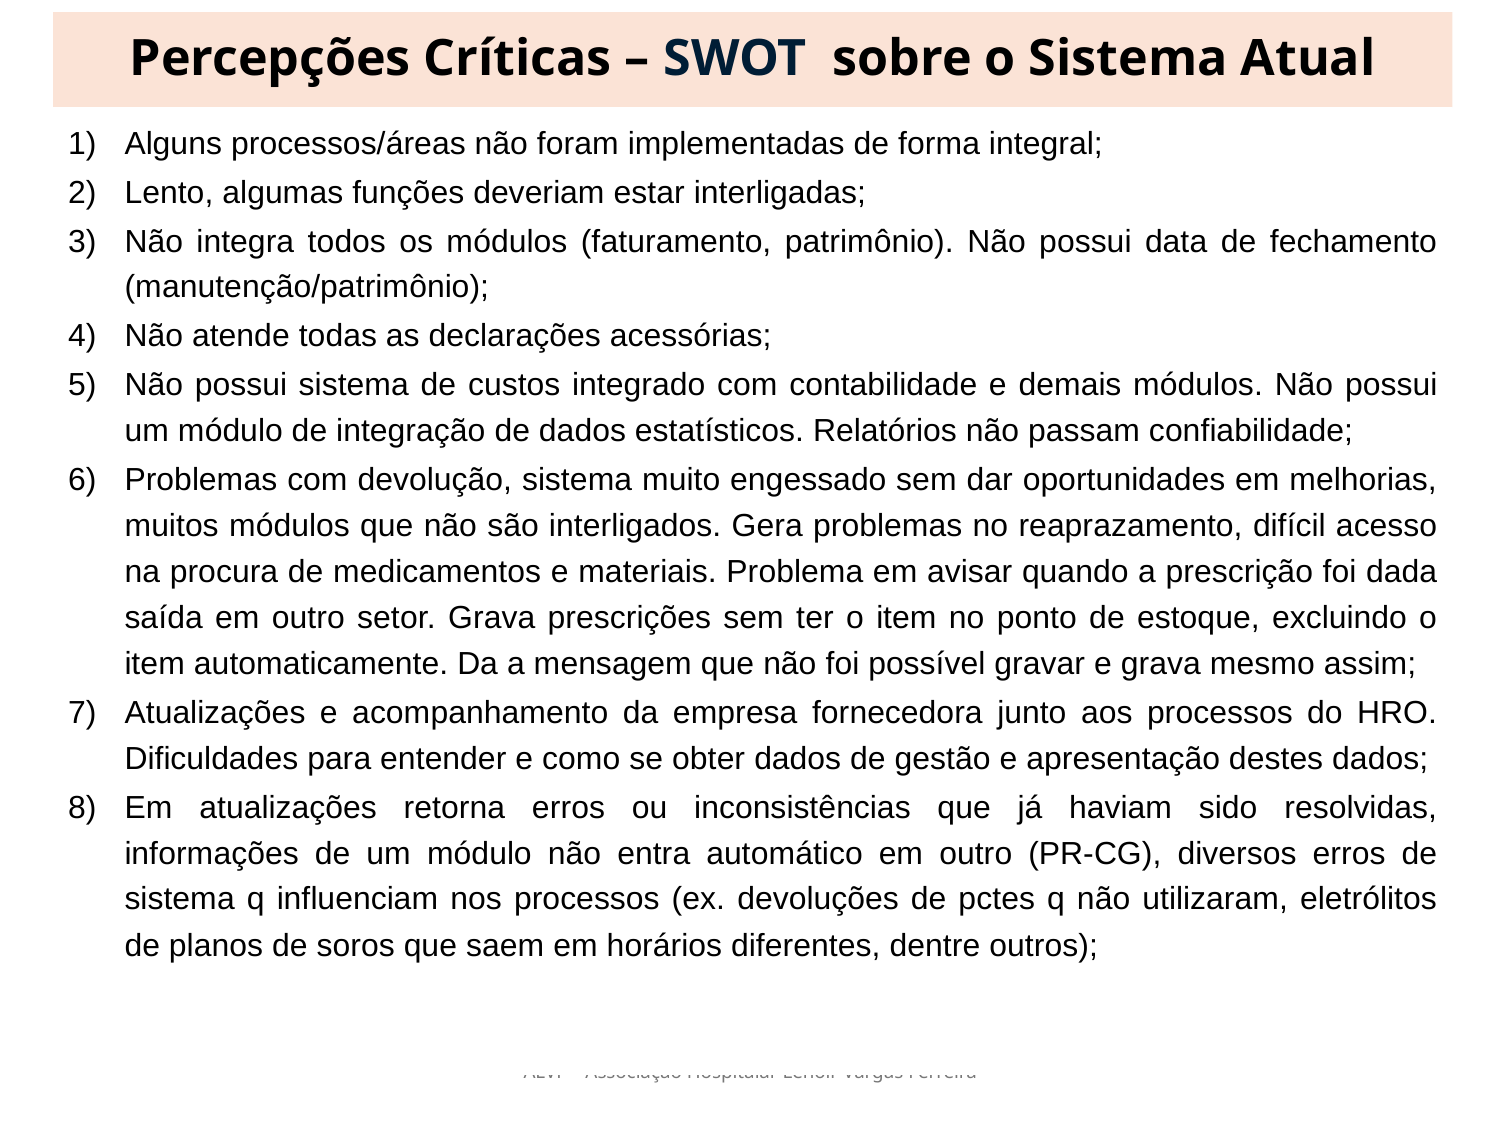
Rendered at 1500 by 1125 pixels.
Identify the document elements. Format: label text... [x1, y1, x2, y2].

title Percepções Críticas – SWOT sobre o Sistema Atual [53, 12, 1453, 107]
list Alguns processos/áreas não foram implementadas de forma integral; Lento, algumas funções deveriam estar interligadas; Não integra todos os módulos (faturamento, patrimônio). Não possui data de fechamento (manutenção/patrimônio); Não atende todas as declarações acessórias; Não possui sistema de custos integrado com contabilidade e demais módulos. Não possui um módulo de integração de dados estatísticos. Relatórios não passam confiabilidade; Problemas com devolução, sistema muito engessado sem dar oportunidades em melhorias, muitos módulos que não são interligados. Gera problemas no reaprazamento, difícil acesso na procura de medicamentos e materiais. Problema em avisar quando a prescrição foi dada saída em outro setor. Grava prescrições sem ter o item no ponto de estoque, excluindo o item automaticamente. Da a mensagem que não foi possível gravar e grava mesmo assim; Atualizações e acompanhamento da empresa fornecedora junto aos processos do HRO. Dificuldades para entender e como se obter dados de gestão e apresentação destes dados; Em atualizações retorna erros ou inconsistências que já haviam sido resolvidas, informações de um módulo não entra automático em outro (PR-CG), diversos erros de sistema q influenciam nos processos (ex. devoluções de pctes q não utilizaram, eletrólitos de planos de soros que saem em horários diferentes, dentre outros); [53, 107, 1453, 1075]
footer ALVF – Associação Hospitalar Lenoir Vargas Ferreira [496, 1042, 1004, 1103]
